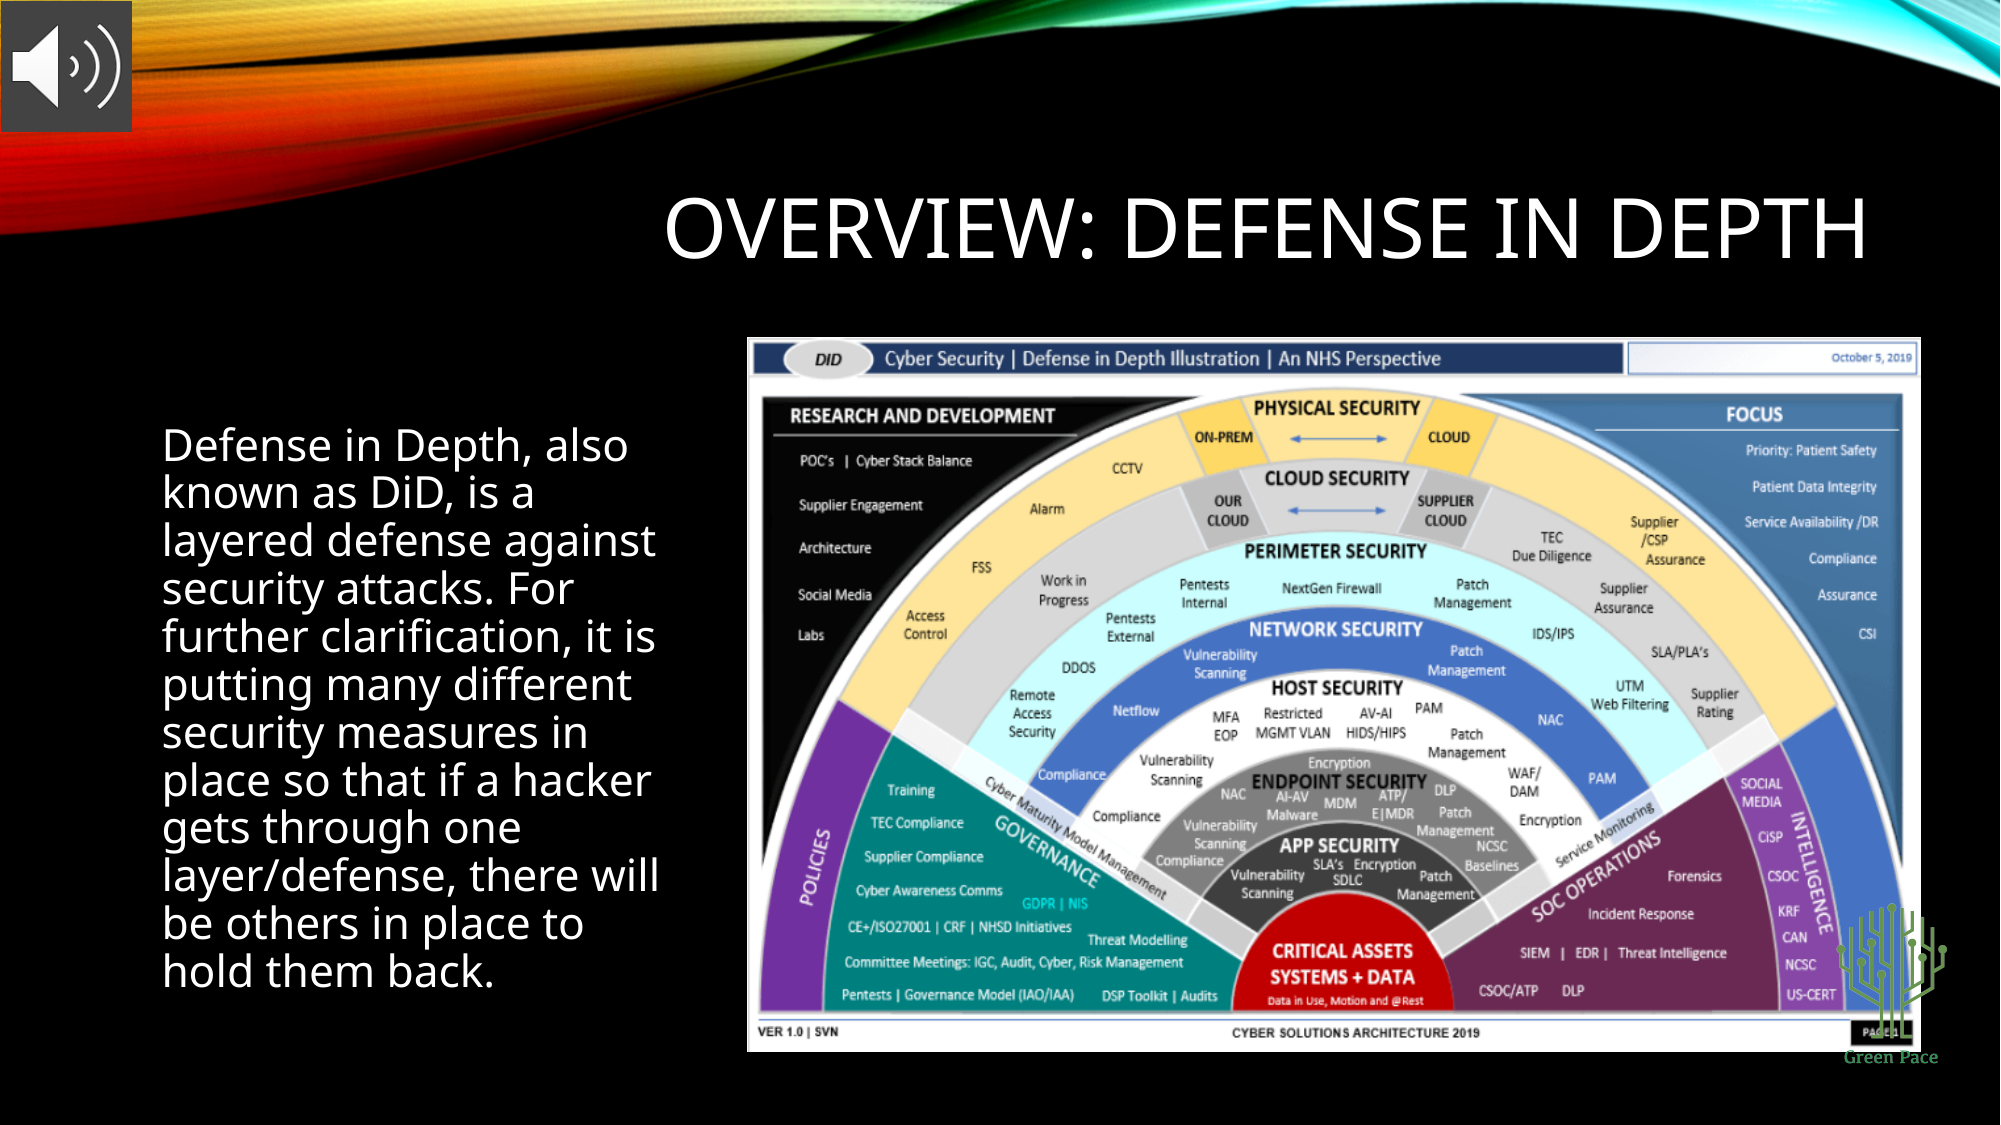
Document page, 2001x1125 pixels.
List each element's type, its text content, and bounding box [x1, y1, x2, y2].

title OVERVIEW: DEFENSE IN DEPTH [474, 125, 1888, 338]
picture [0, 0, 2000, 237]
picture [747, 337, 1964, 1082]
list Defense in Depth, also known as DiD, is a layered defense against security attacks. For further clarification, it is putting many different security measures in place so that if a hacker gets through one layer/defense, there will be others in place to hold them back. [37, 362, 687, 1093]
